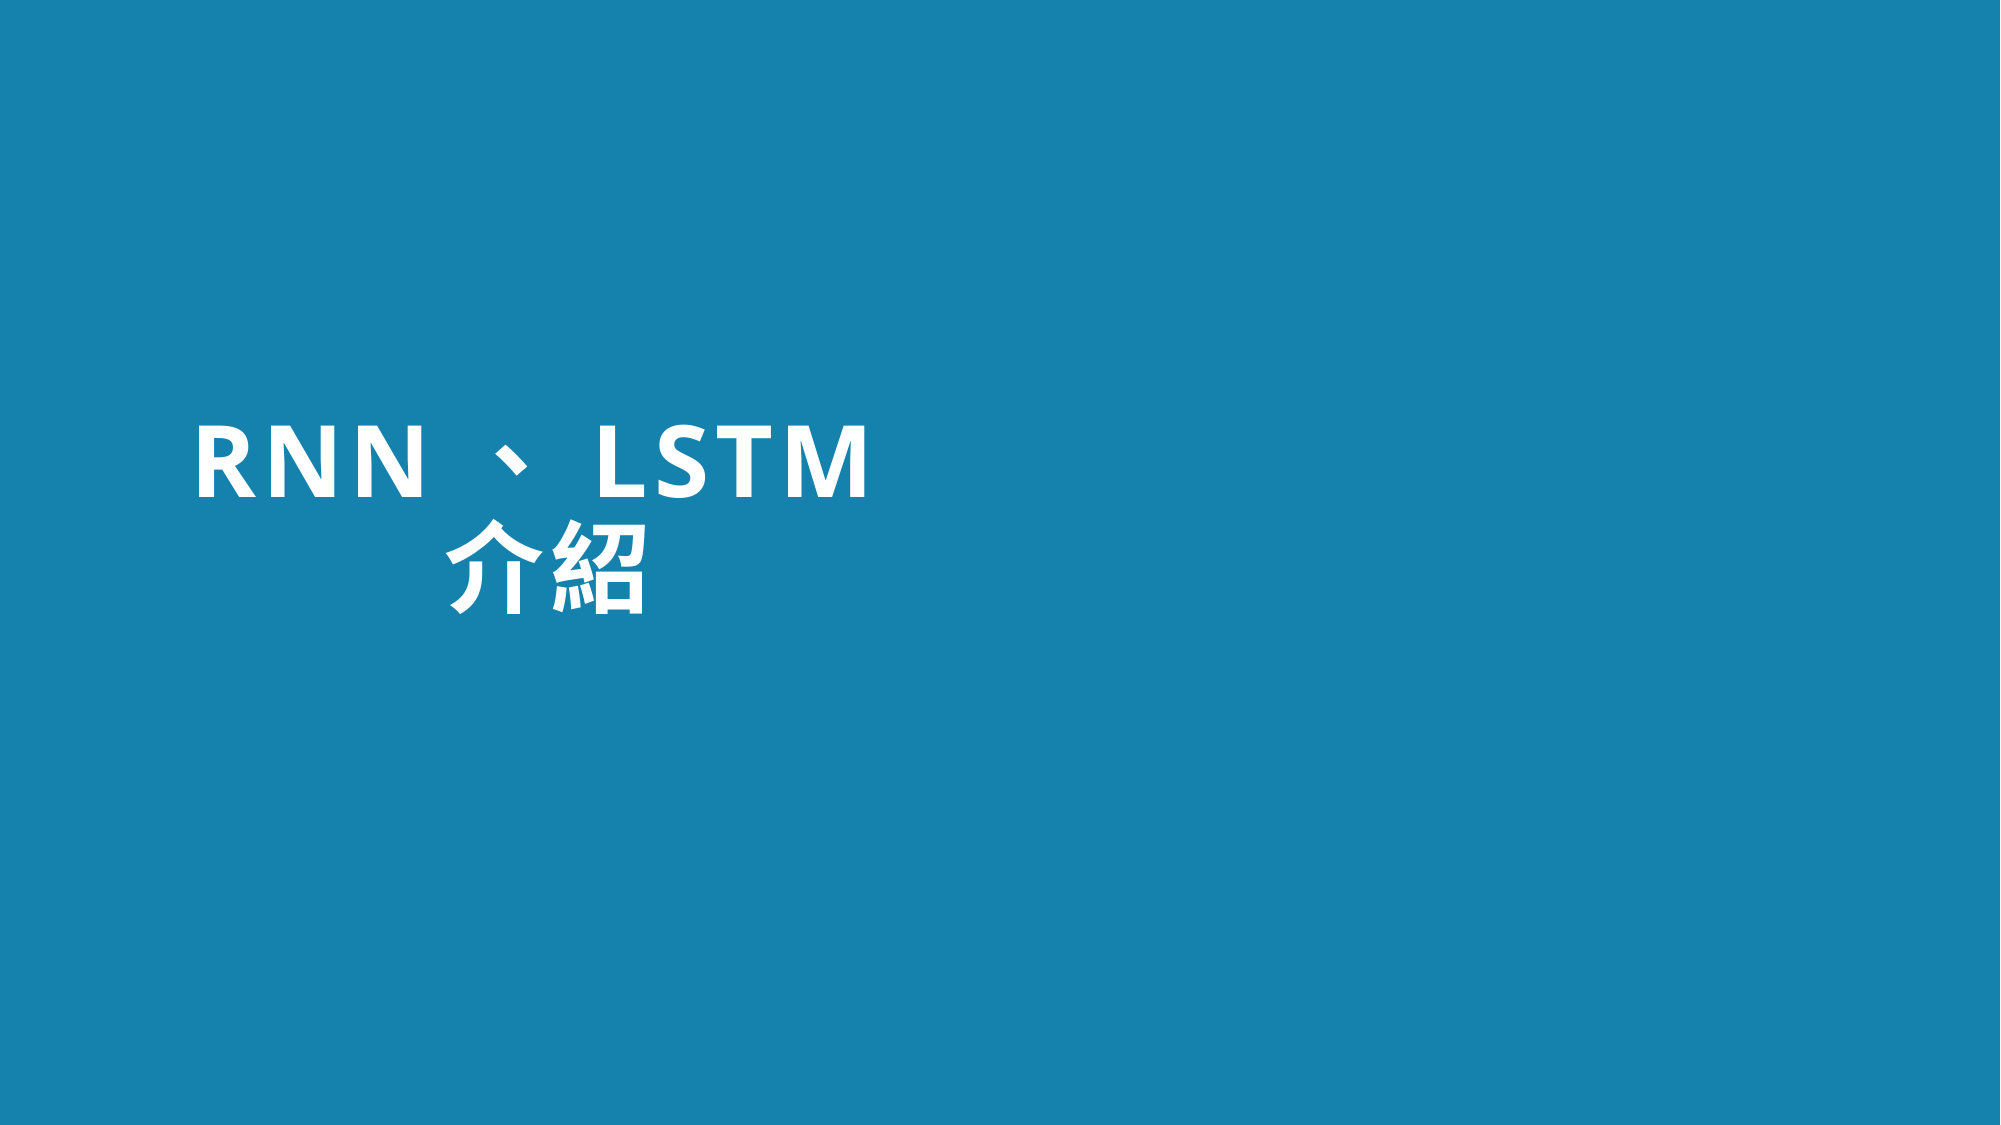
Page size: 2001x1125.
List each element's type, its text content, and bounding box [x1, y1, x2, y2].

title RNN、LSTM介紹 [158, 446, 937, 593]
